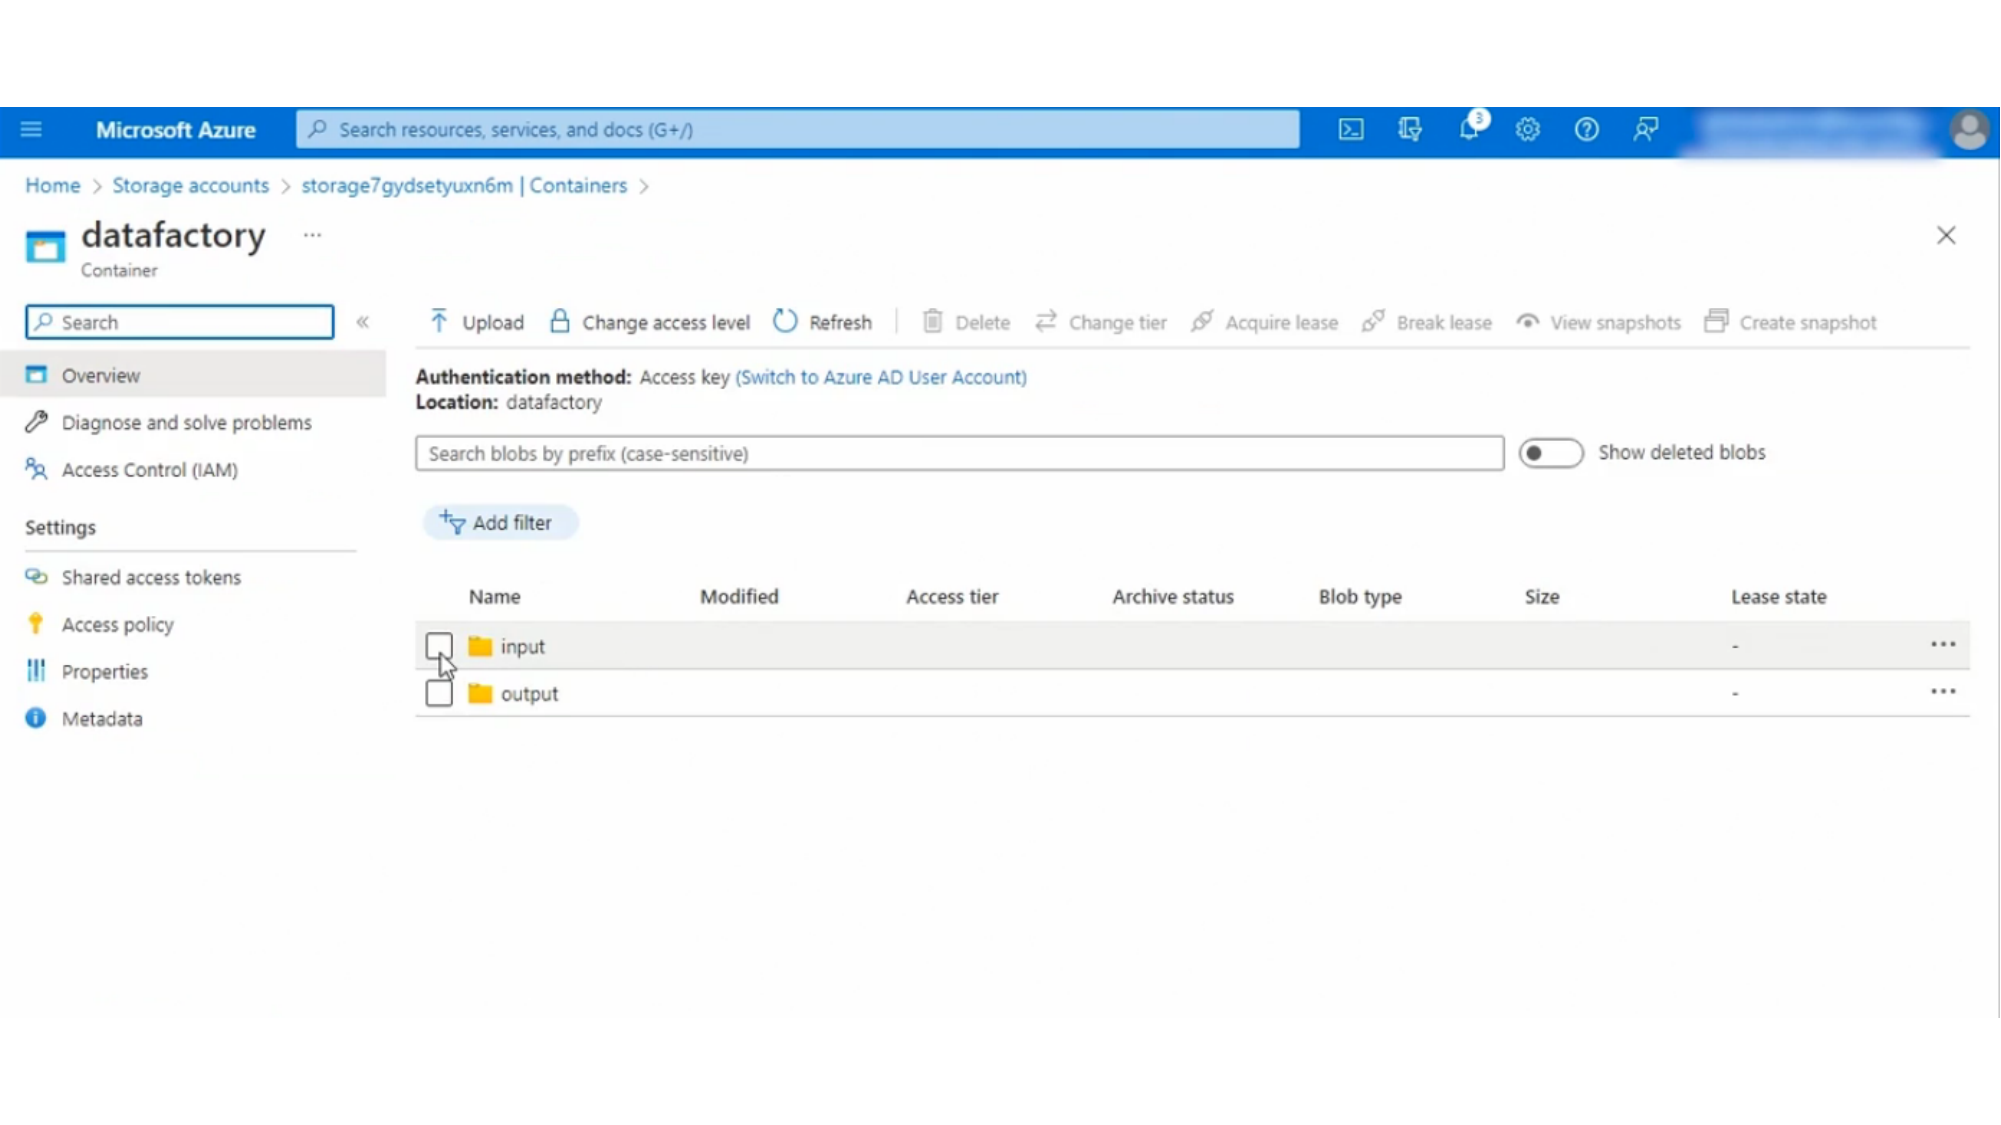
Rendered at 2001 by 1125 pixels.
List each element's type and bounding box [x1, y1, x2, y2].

picture [0, 107, 2000, 1018]
